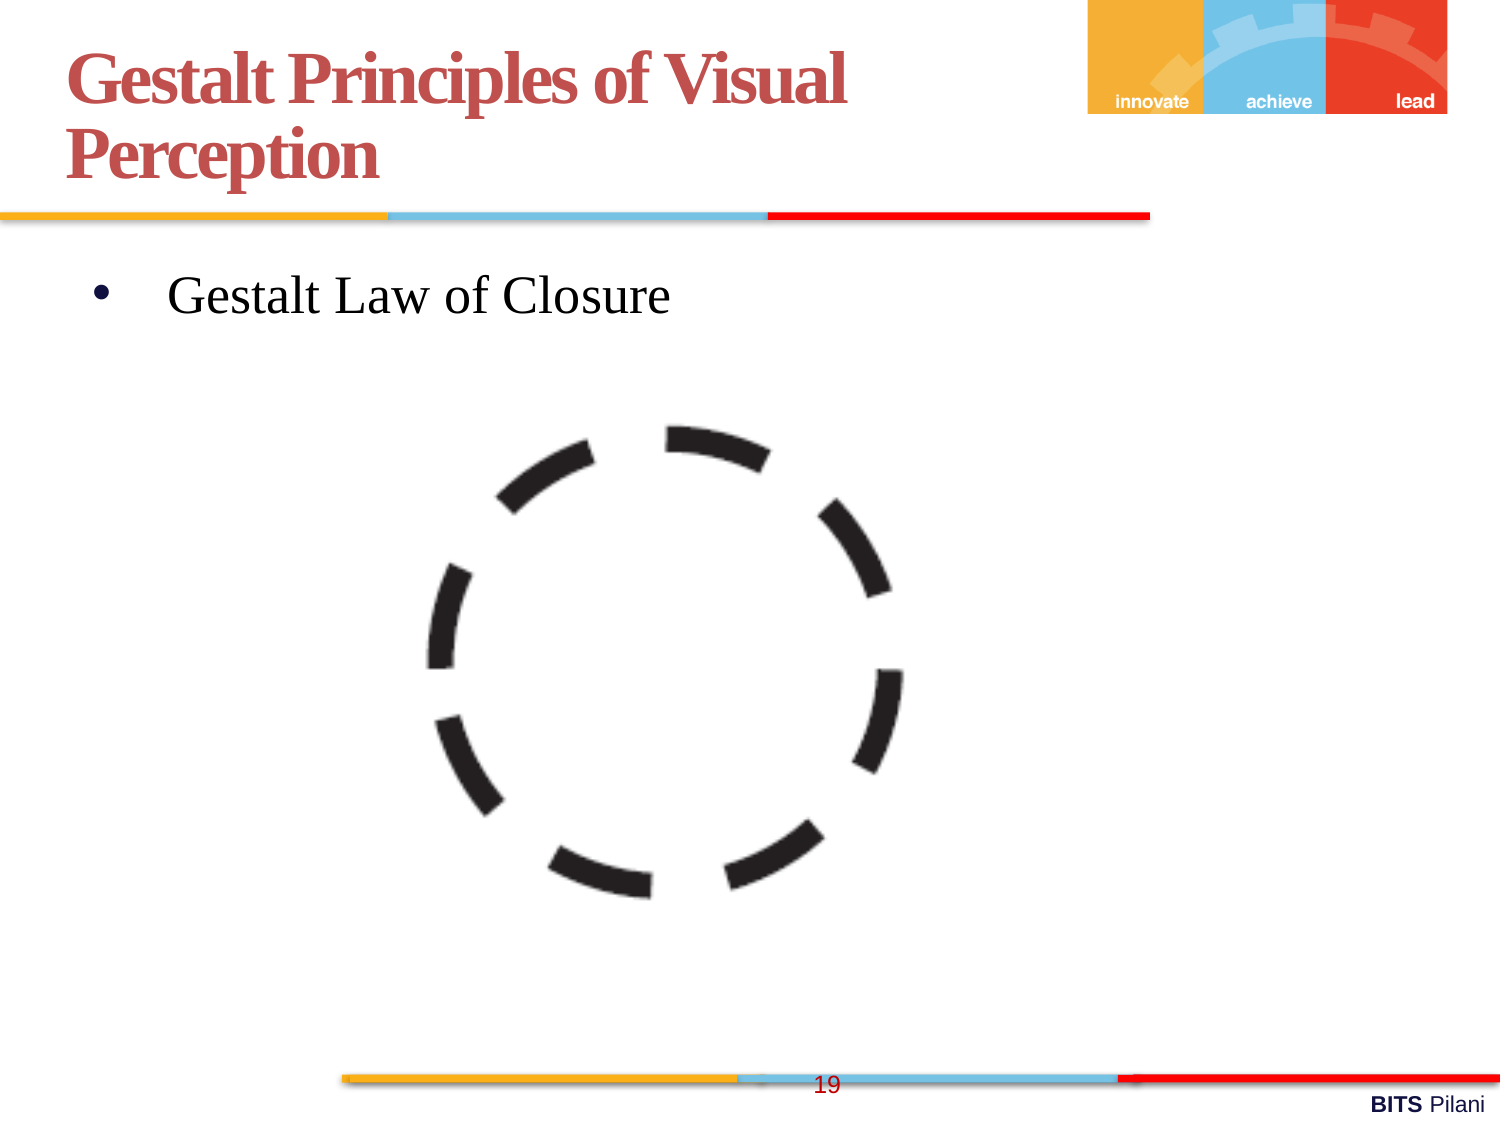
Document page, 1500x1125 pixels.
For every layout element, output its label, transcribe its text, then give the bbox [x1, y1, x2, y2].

text_box Gestalt Law of Closure [77, 251, 1500, 1013]
picture [352, 399, 951, 915]
list Gestalt Principles of Visual Perception [49, 24, 1088, 213]
slide_number 19 [506, 1053, 857, 1114]
picture [1087, 0, 1448, 114]
